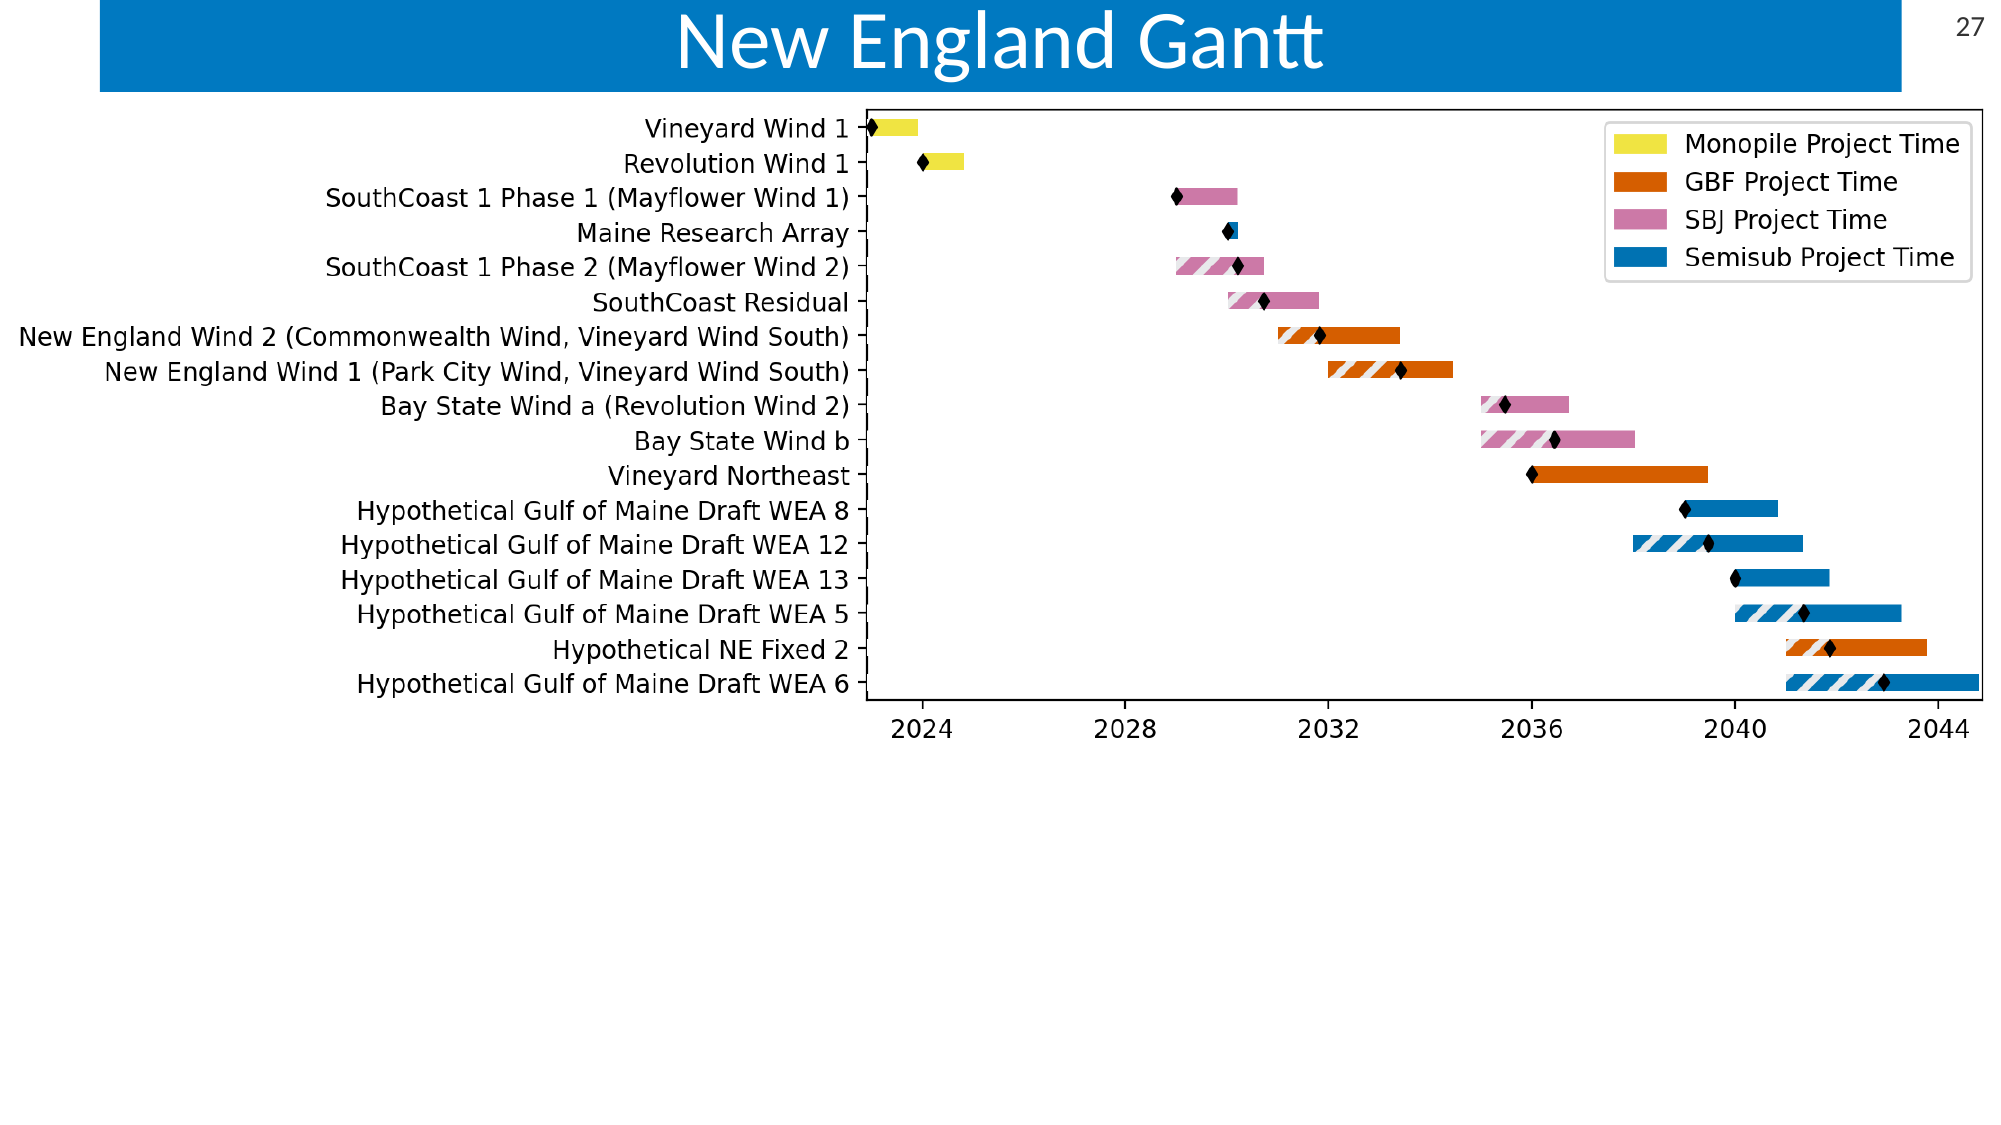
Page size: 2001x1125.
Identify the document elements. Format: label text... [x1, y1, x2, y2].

title New England Gantt [99, 0, 1902, 89]
picture [0, 92, 2000, 760]
